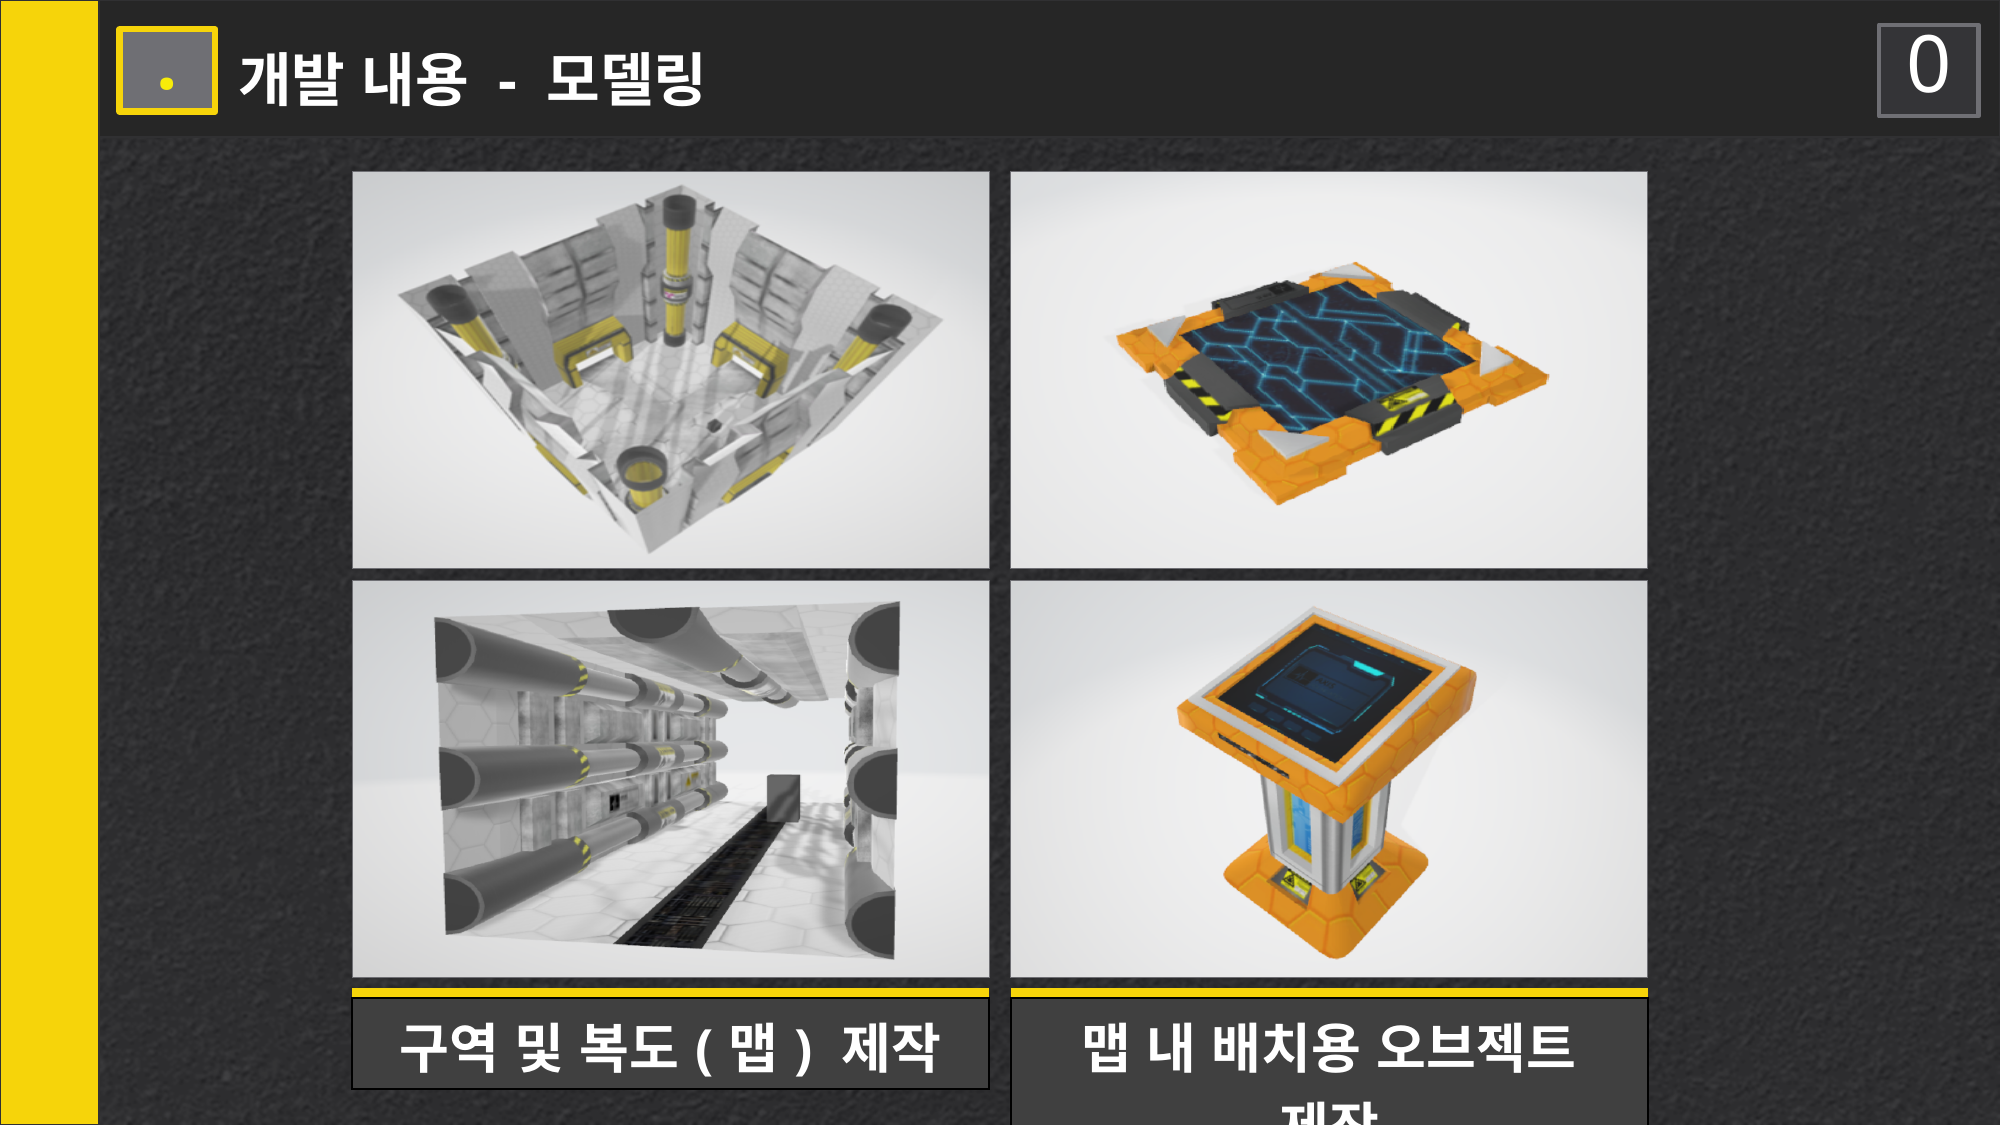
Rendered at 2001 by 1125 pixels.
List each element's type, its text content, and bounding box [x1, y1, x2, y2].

table_header 맵 내 배치용 오브젝트 제작 [1012, 1001, 1647, 1125]
text_box 10 [1878, 24, 1980, 117]
table_header 구역 및 복도(맵) 제작 [353, 1001, 988, 1088]
picture [100, 138, 2000, 1125]
text_box [100, 0, 2000, 138]
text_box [119, 29, 898, 121]
text_box [0, 0, 100, 1125]
